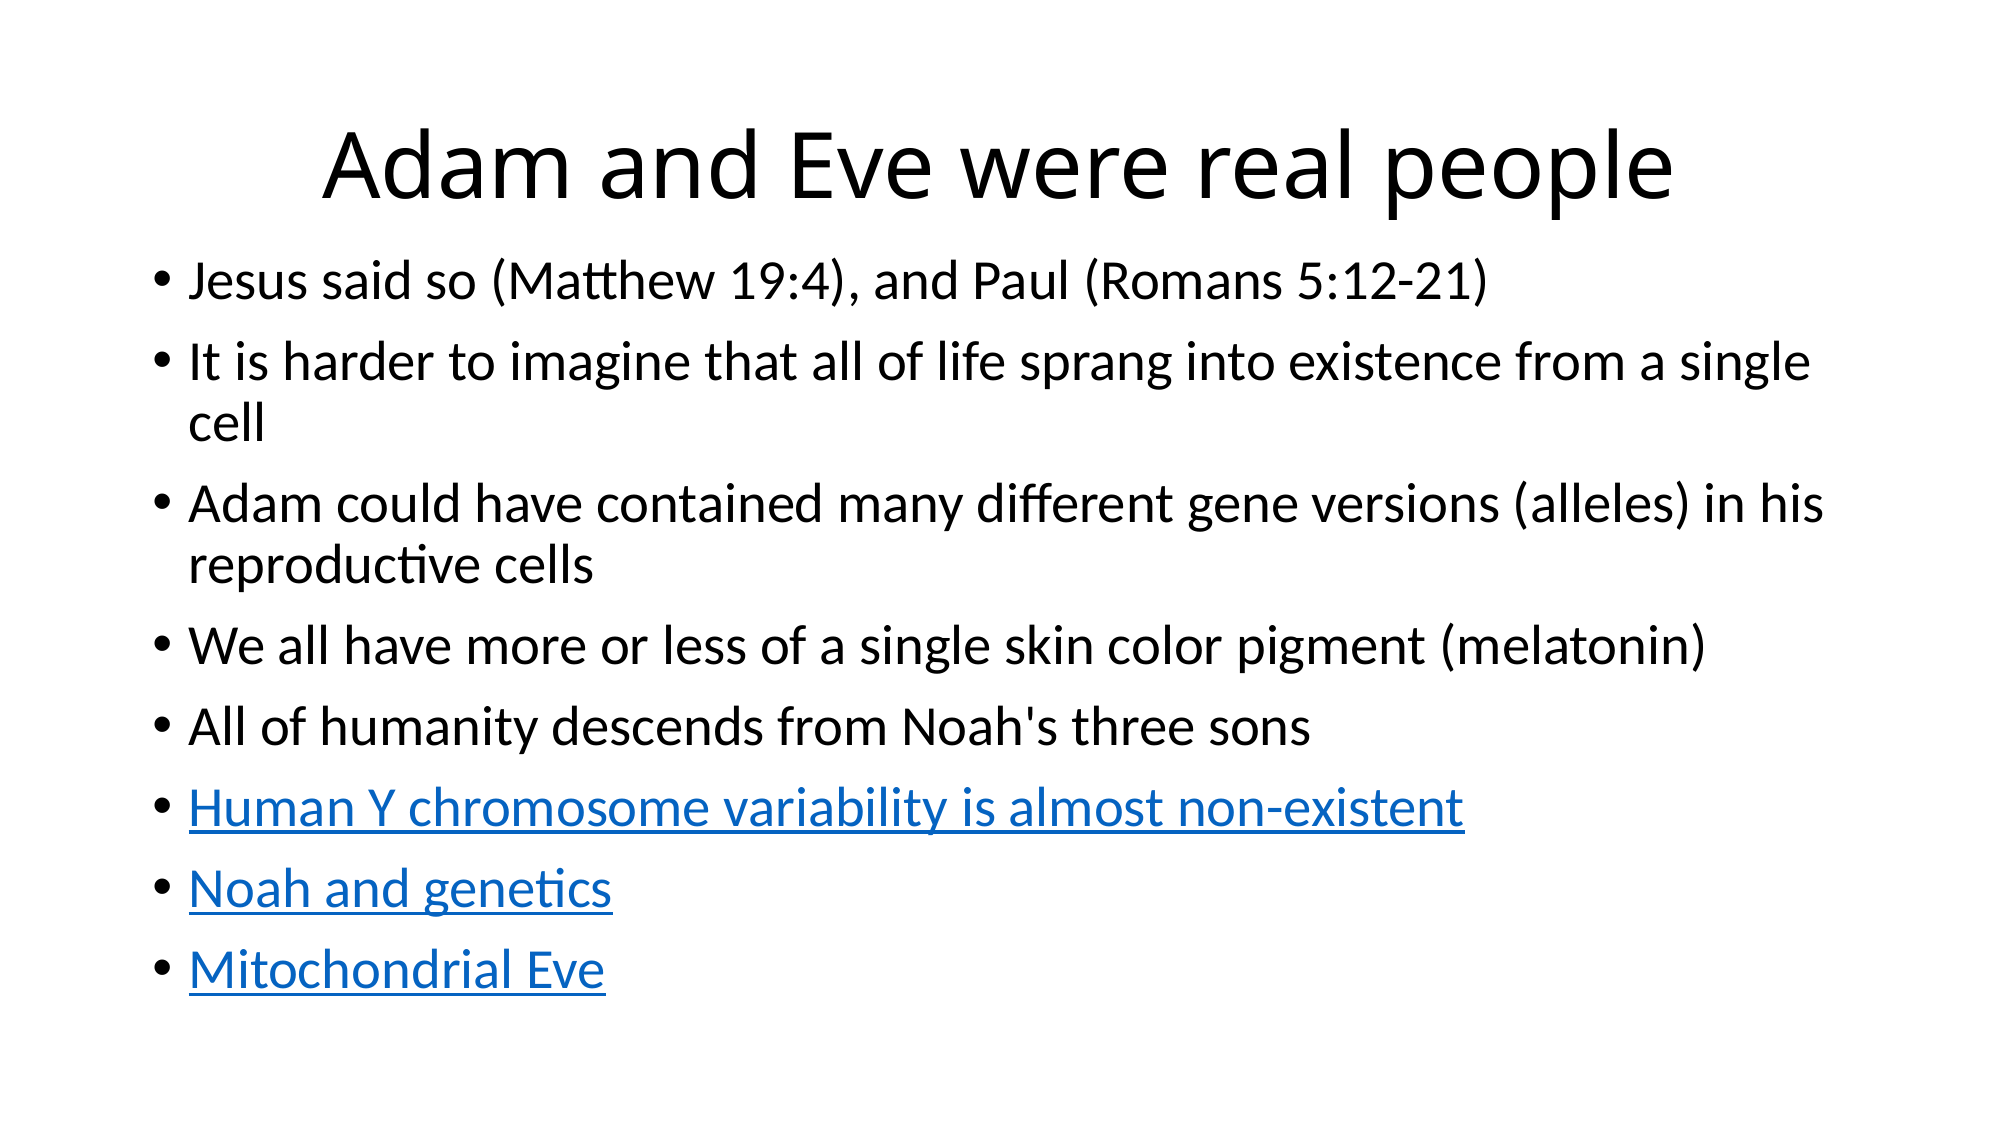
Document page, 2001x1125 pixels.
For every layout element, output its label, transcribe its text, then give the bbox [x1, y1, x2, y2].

list Jesus said so (Matthew 19:4), and Paul (Romans 5:12-21) It is harder to imagine that all of life sprang into existence from a single cell Adam could have contained many different gene versions (alleles) in his reproductive cells We all have more or less of a single skin color pigment (melatonin) All of humanity descends from Noah's three sons Human Y chromosome variability is almost non-existent Noah and genetics Mitochondrial Eve [137, 242, 1863, 1014]
title Adam and Eve were real people [137, 59, 1863, 242]
